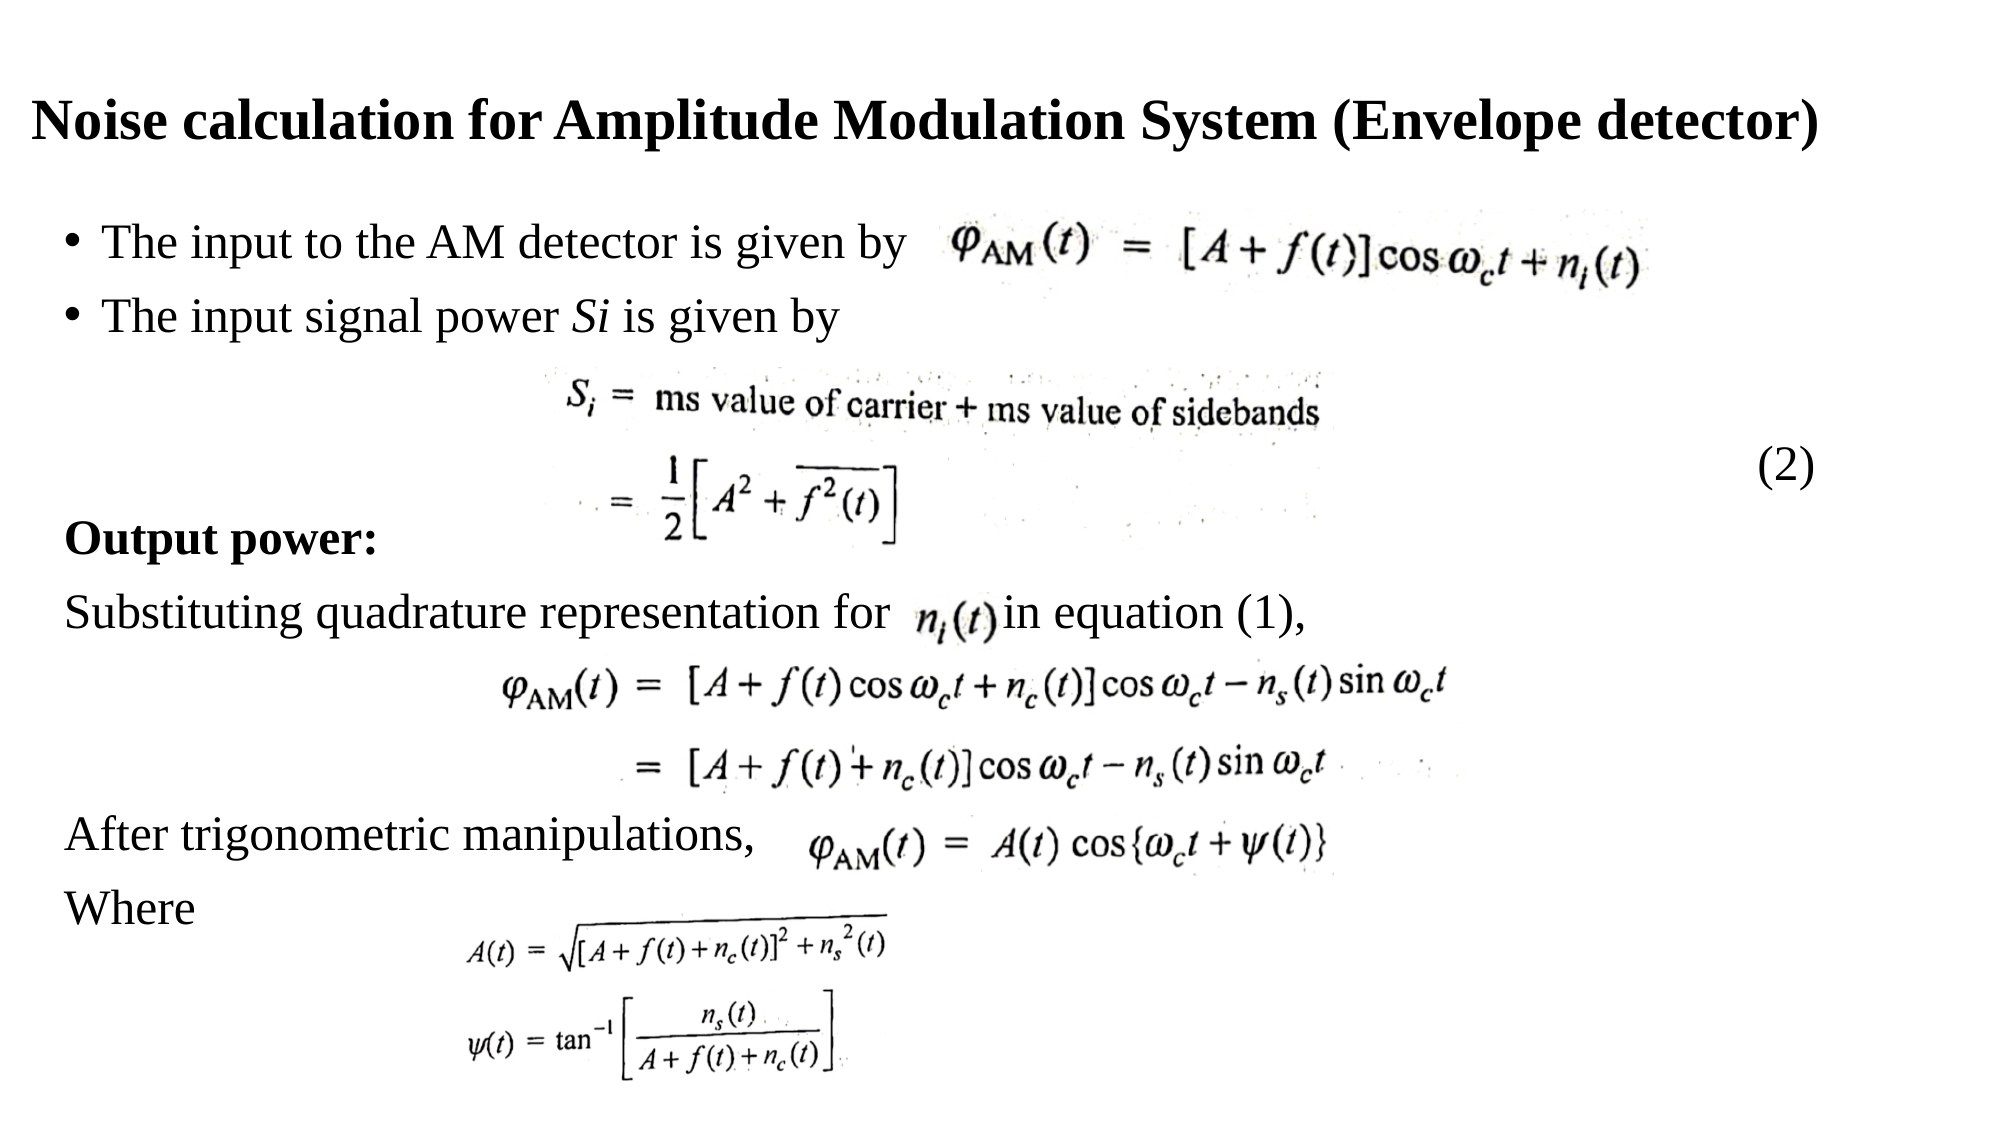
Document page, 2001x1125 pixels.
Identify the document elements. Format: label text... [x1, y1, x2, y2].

picture [545, 367, 1334, 549]
picture [482, 592, 1469, 794]
picture [451, 901, 897, 1082]
picture [791, 815, 1334, 876]
picture [939, 208, 1649, 307]
list The input to the AM detector is given by (1) The input signal power Si is given by (2) Output power: Substituting quadrature representation for in equation (1), After trigonometric manipulations, Where [48, 208, 1831, 995]
title Noise calculation for Amplitude Modulation System (Envelope detector) [16, 59, 1863, 181]
